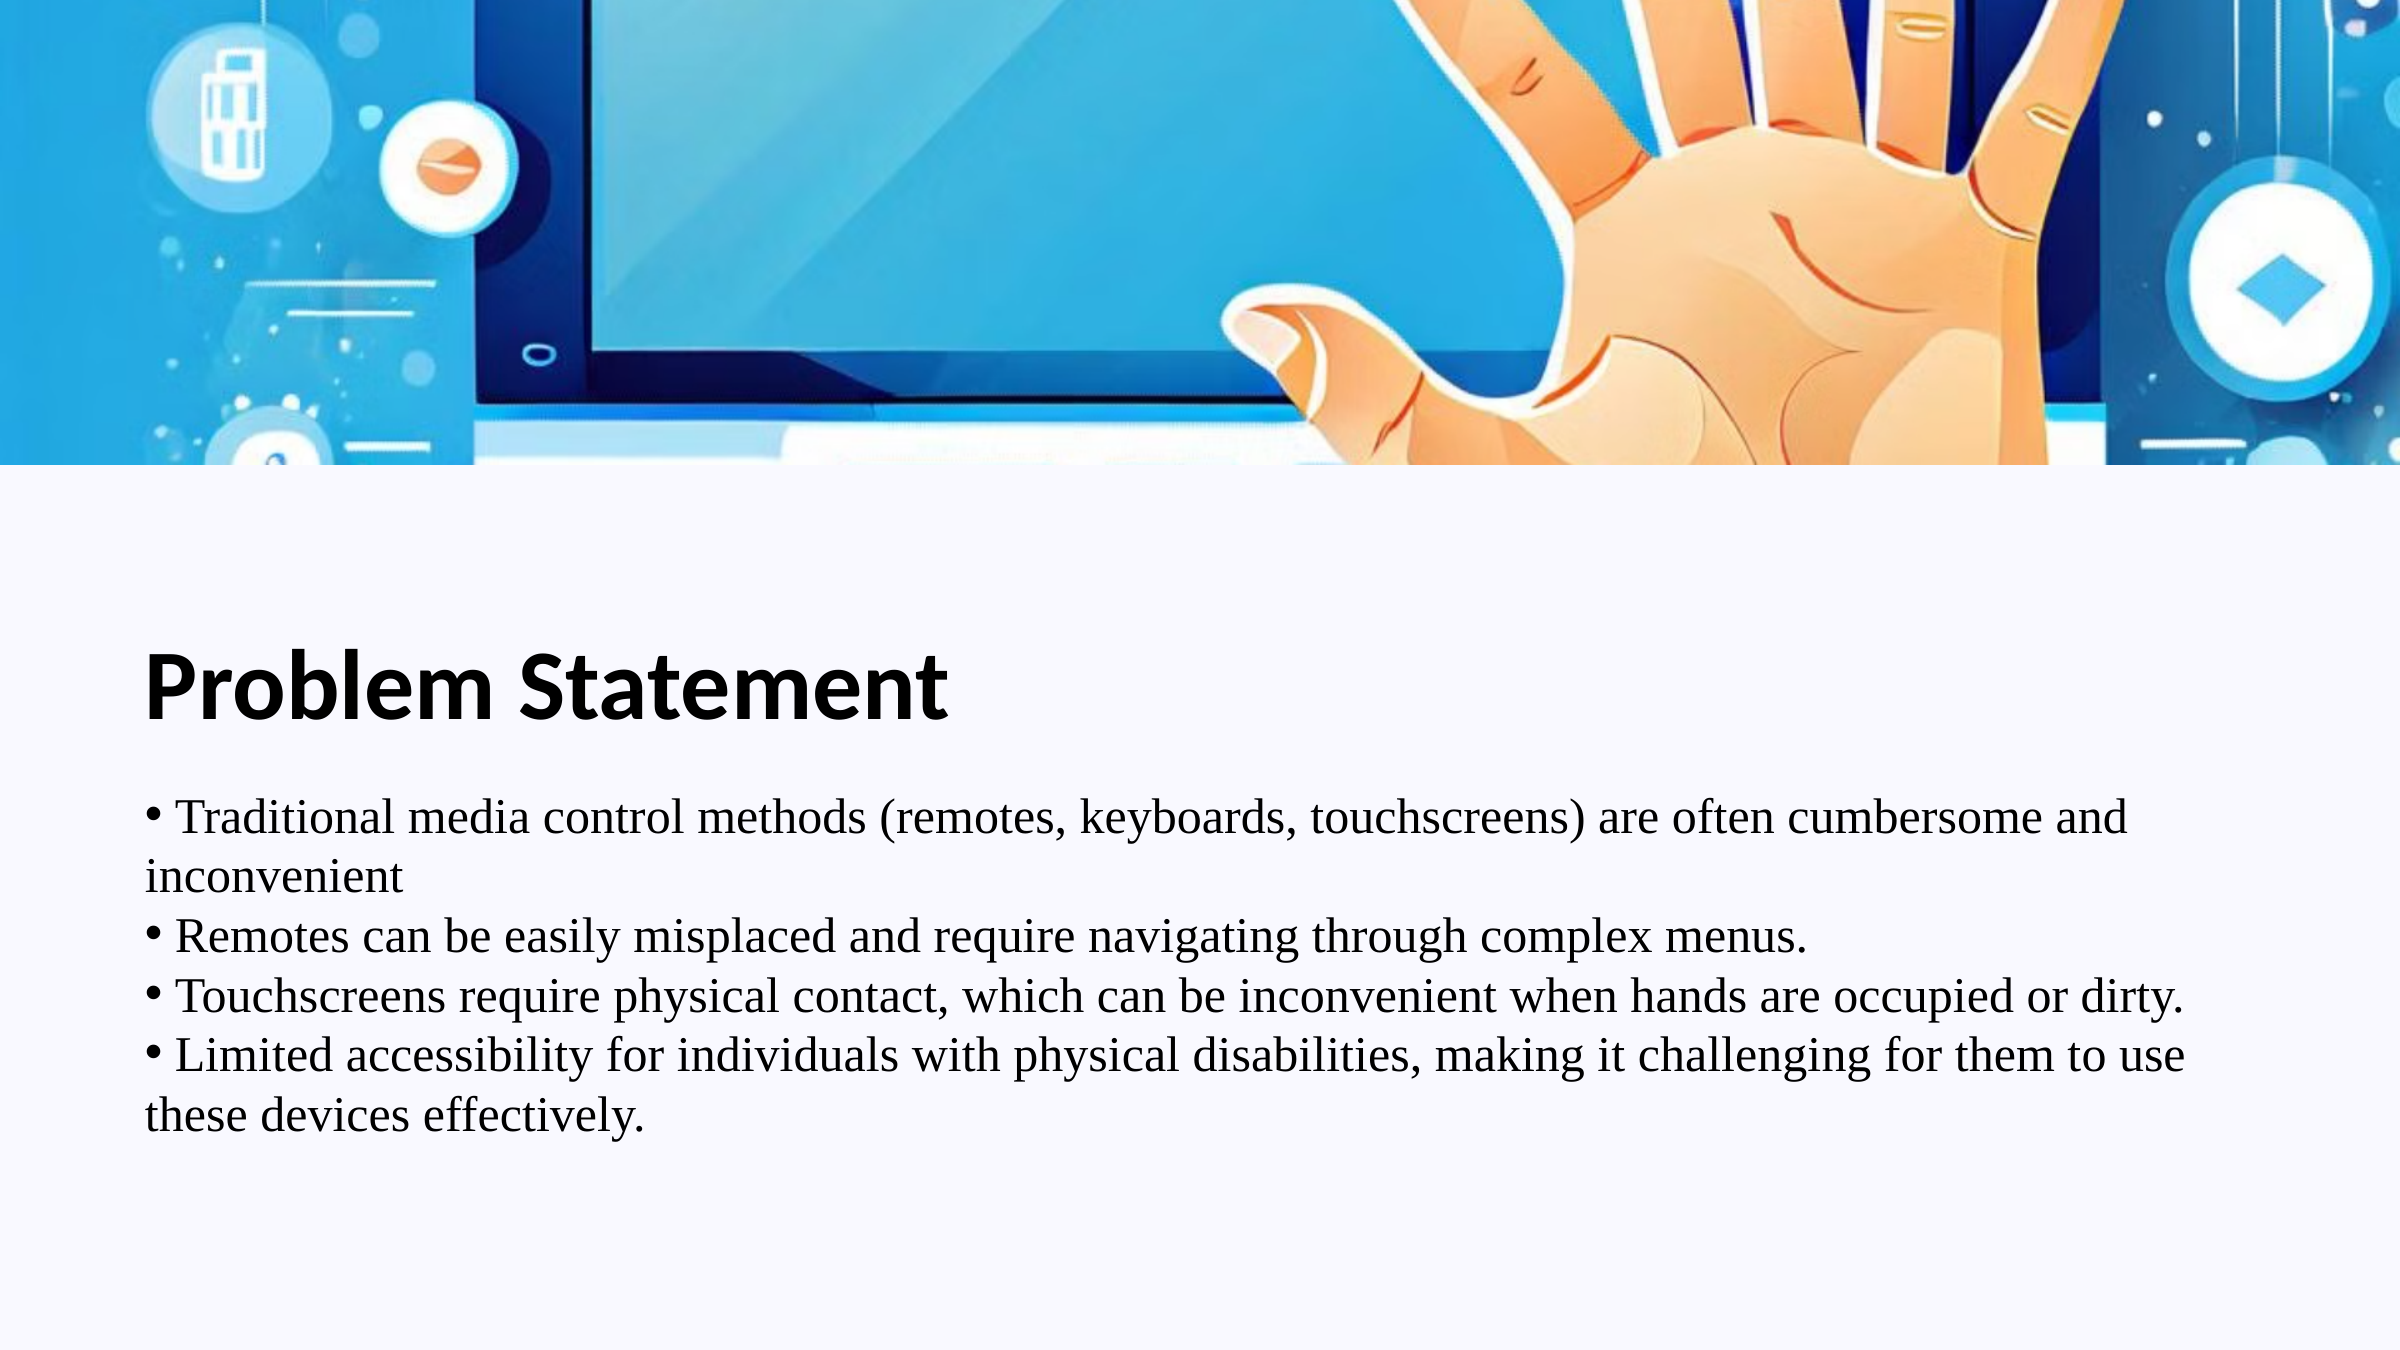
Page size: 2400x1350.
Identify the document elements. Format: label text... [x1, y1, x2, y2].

text_box Traditional media control methods (remotes, keyboards, touchscreens) are often cumbersome and inconvenient Remotes can be easily misplaced and require navigating through complex menus. Touchscreens require physical contact, which can be inconvenient when hands are occupied or dirty. Limited accessibility for individuals with physical disabilities, making it challenging for them to use these devices effectively. [130, 776, 2270, 956]
text_box m [0, 466, 2400, 1350]
picture [0, 0, 2400, 466]
text_box Problem Statement [130, 615, 1061, 733]
